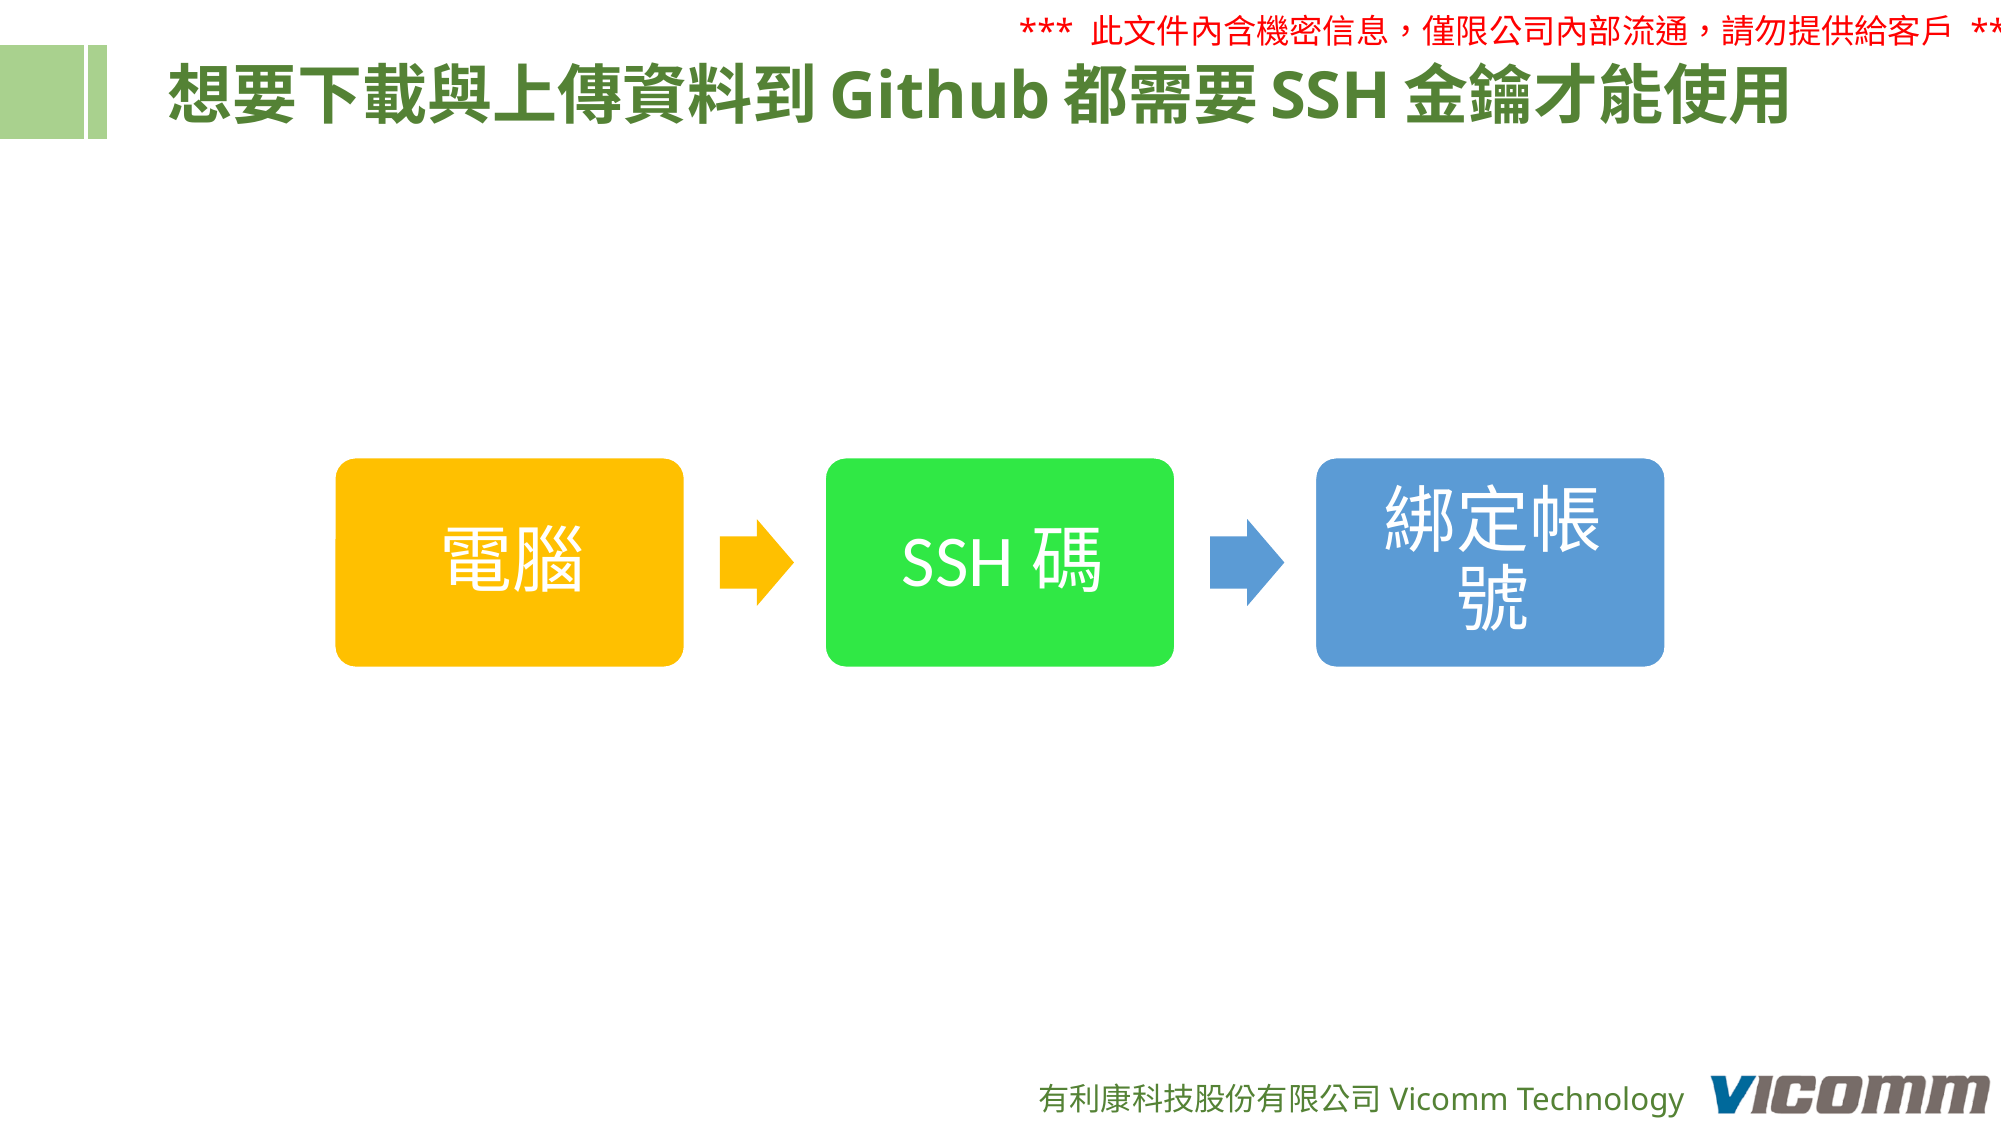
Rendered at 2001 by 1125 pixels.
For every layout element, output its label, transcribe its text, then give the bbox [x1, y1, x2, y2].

list 想要下載與上傳資料到Github都需要SSH金鑰才能使用 [152, 34, 1847, 161]
picture [1701, 1061, 2000, 1125]
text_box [333, 117, 1667, 1007]
